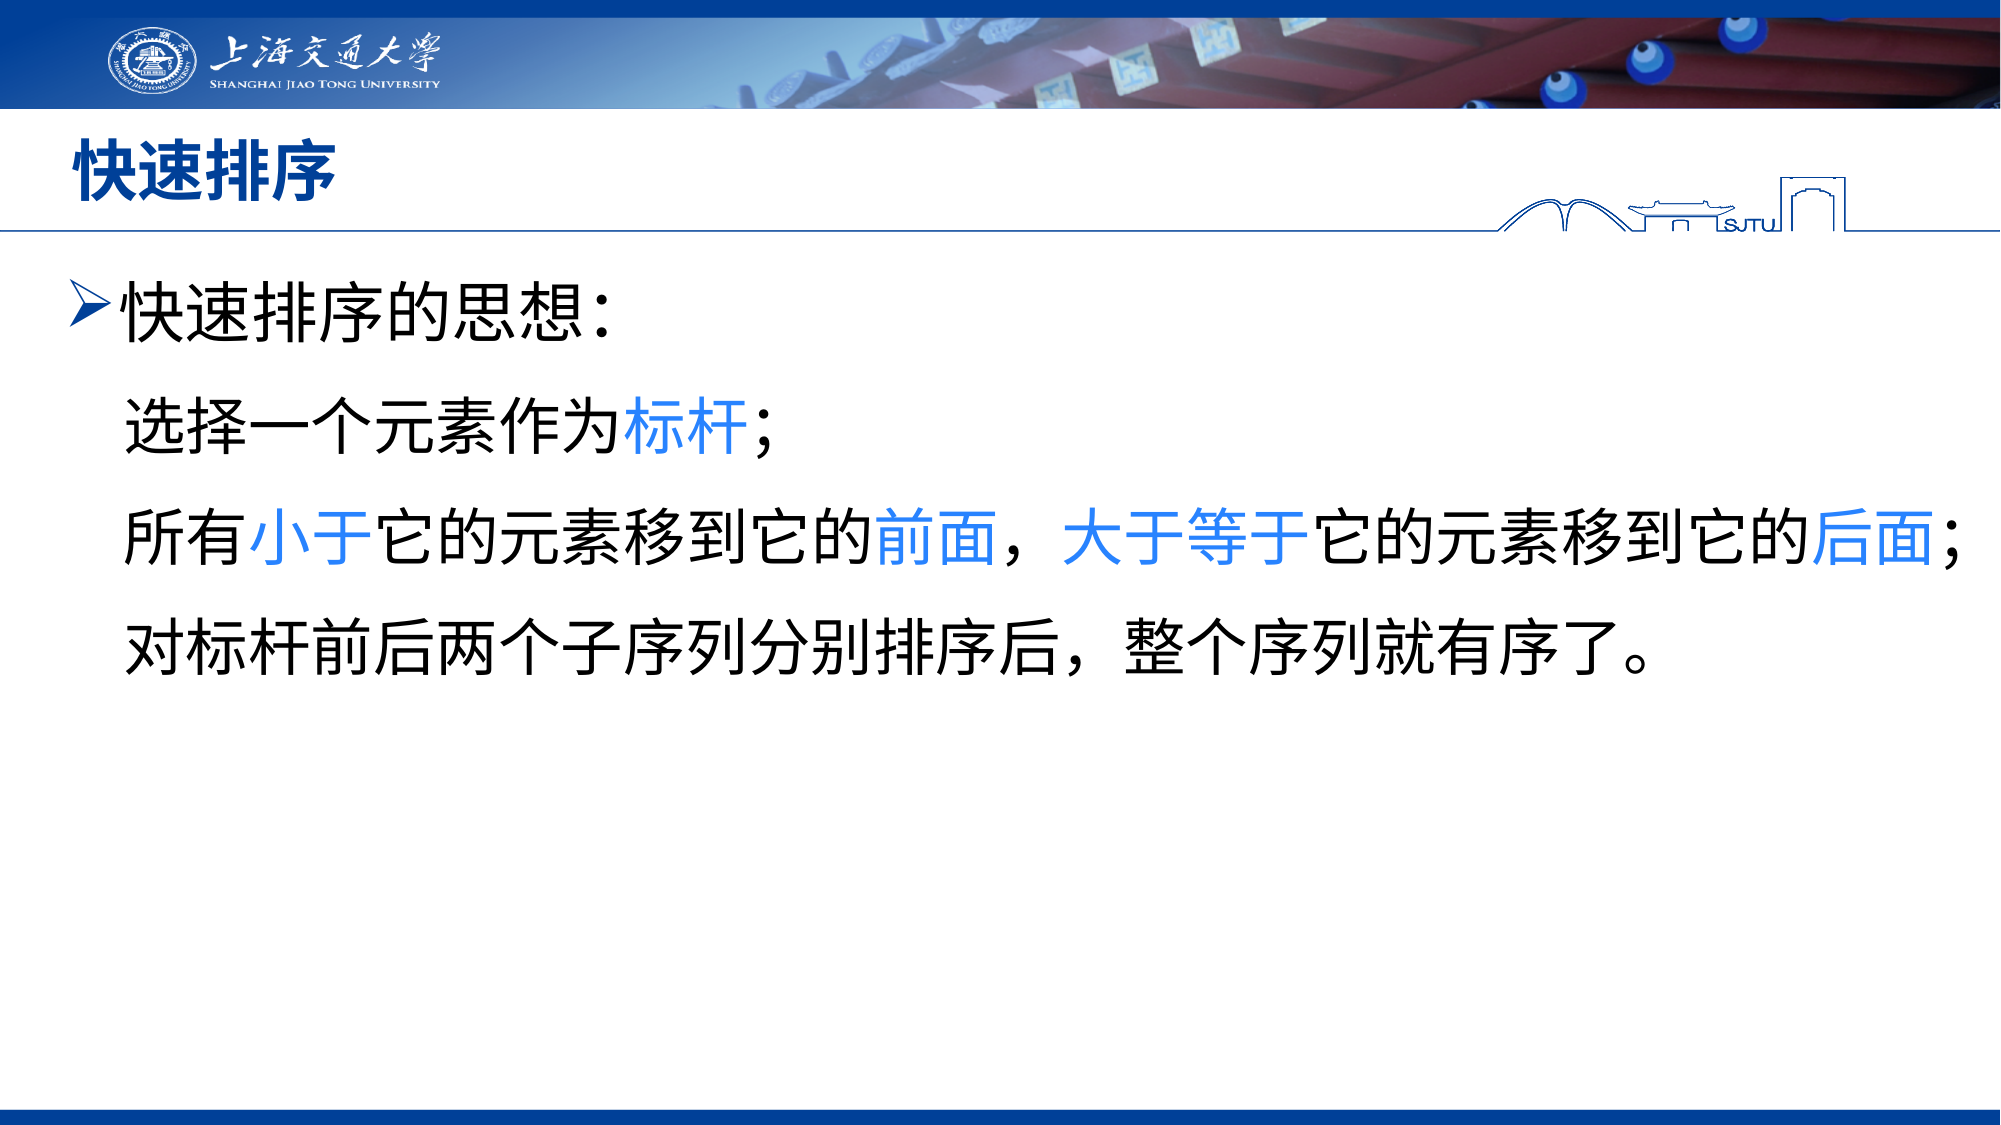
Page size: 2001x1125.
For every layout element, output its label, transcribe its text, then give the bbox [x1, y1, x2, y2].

title 快速排序 [56, 126, 968, 221]
picture [0, 0, 2001, 109]
list 快速排序的思想： 选择一个元素作为标杆； 所有小于它的元素移到它的前面，大于等于它的元素移到它的后面； 对标杆前后两个子序列分别排序后，整个序列就有序了。 [49, 247, 1972, 936]
